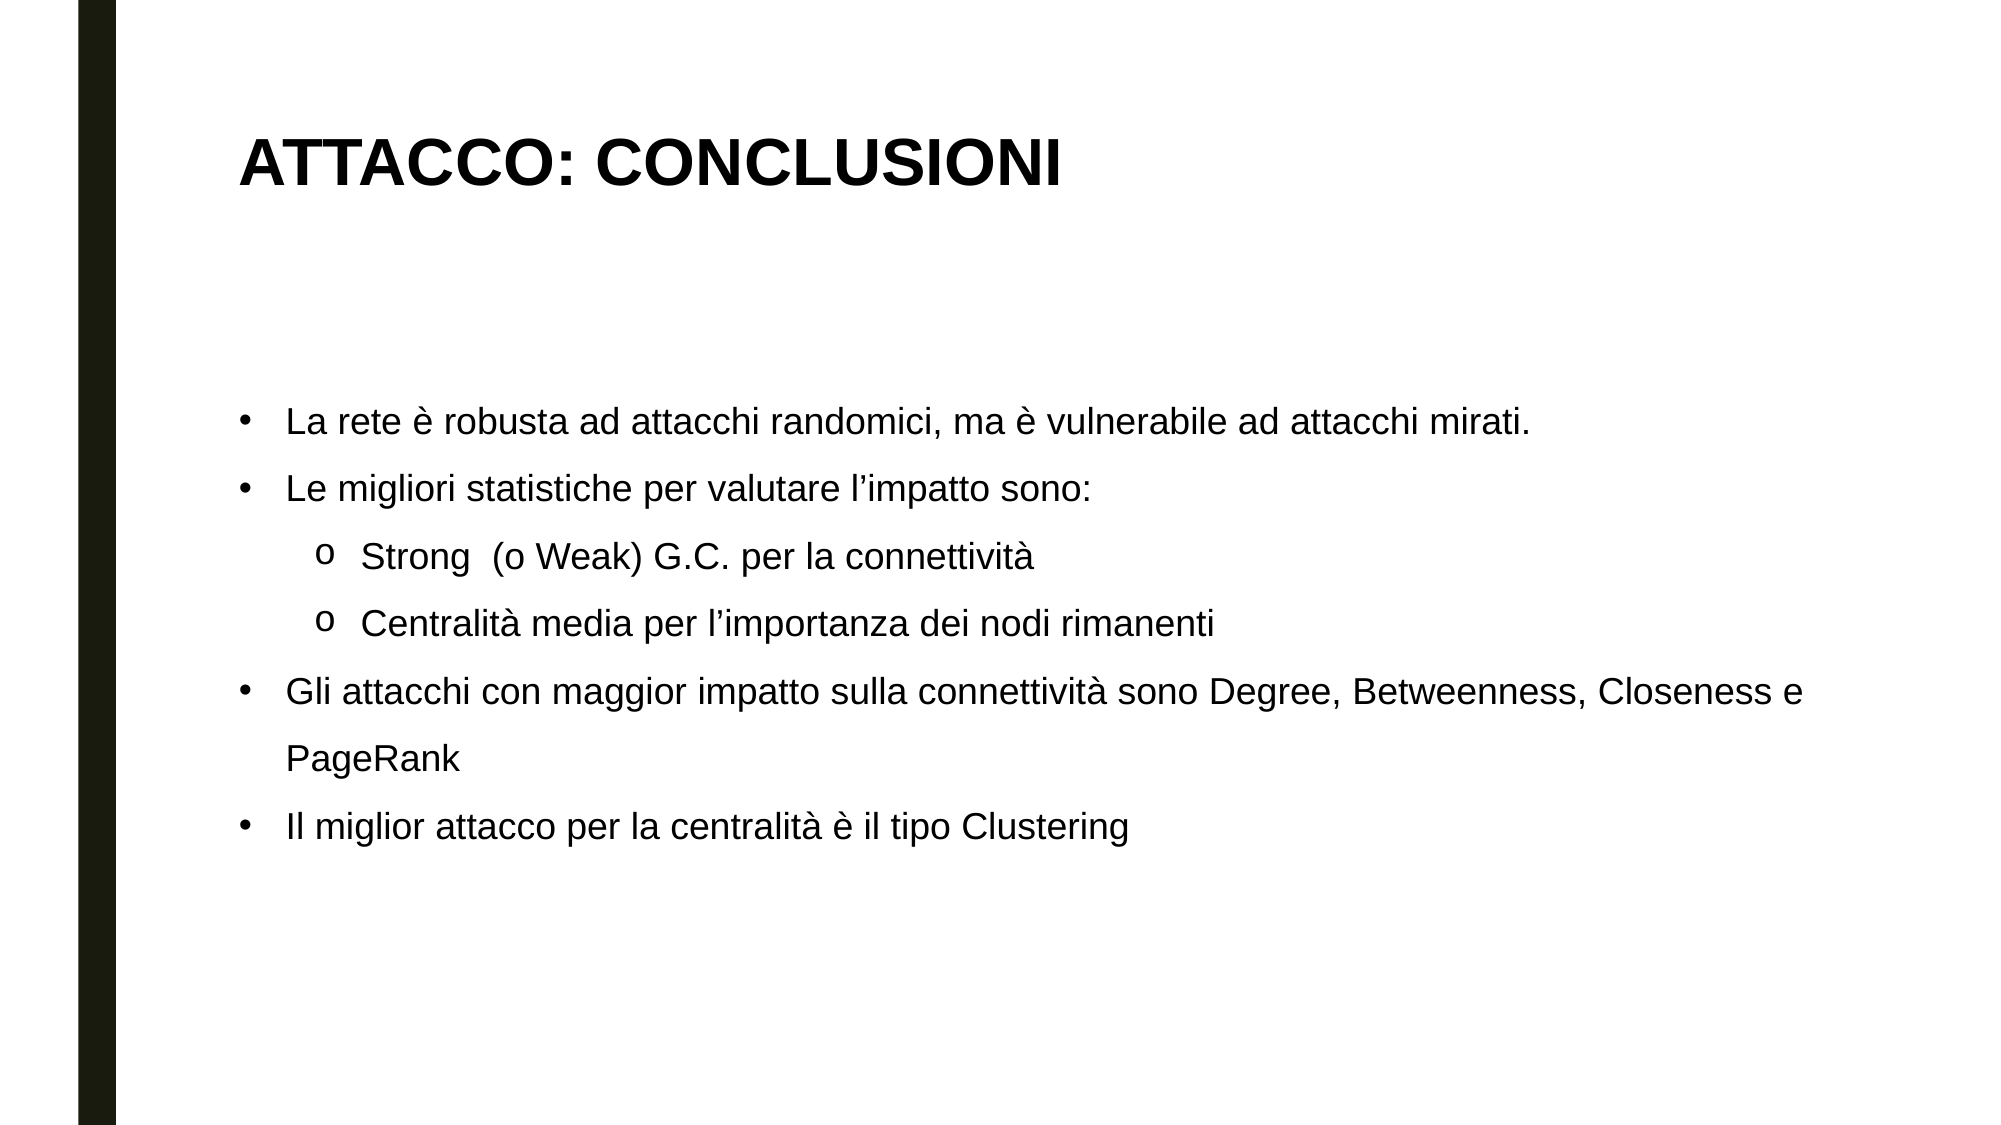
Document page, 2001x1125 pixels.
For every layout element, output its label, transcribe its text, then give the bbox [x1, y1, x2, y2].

title Attacco: Conclusioni [223, 120, 1551, 232]
text_box La rete è robusta ad attacchi randomici, ma è vulnerabile ad attacchi mirati. Le migliori statistiche per valutare l’impatto sono: Strong (o Weak) G.C. per la connettività Centralità media per l’importanza dei nodi rimanenti Gli attacchi con maggior impatto sulla connettività sono Degree, Betweenness, Closeness e PageRank Il miglior attacco per la centralità è il tipo Clustering [223, 367, 1820, 907]
